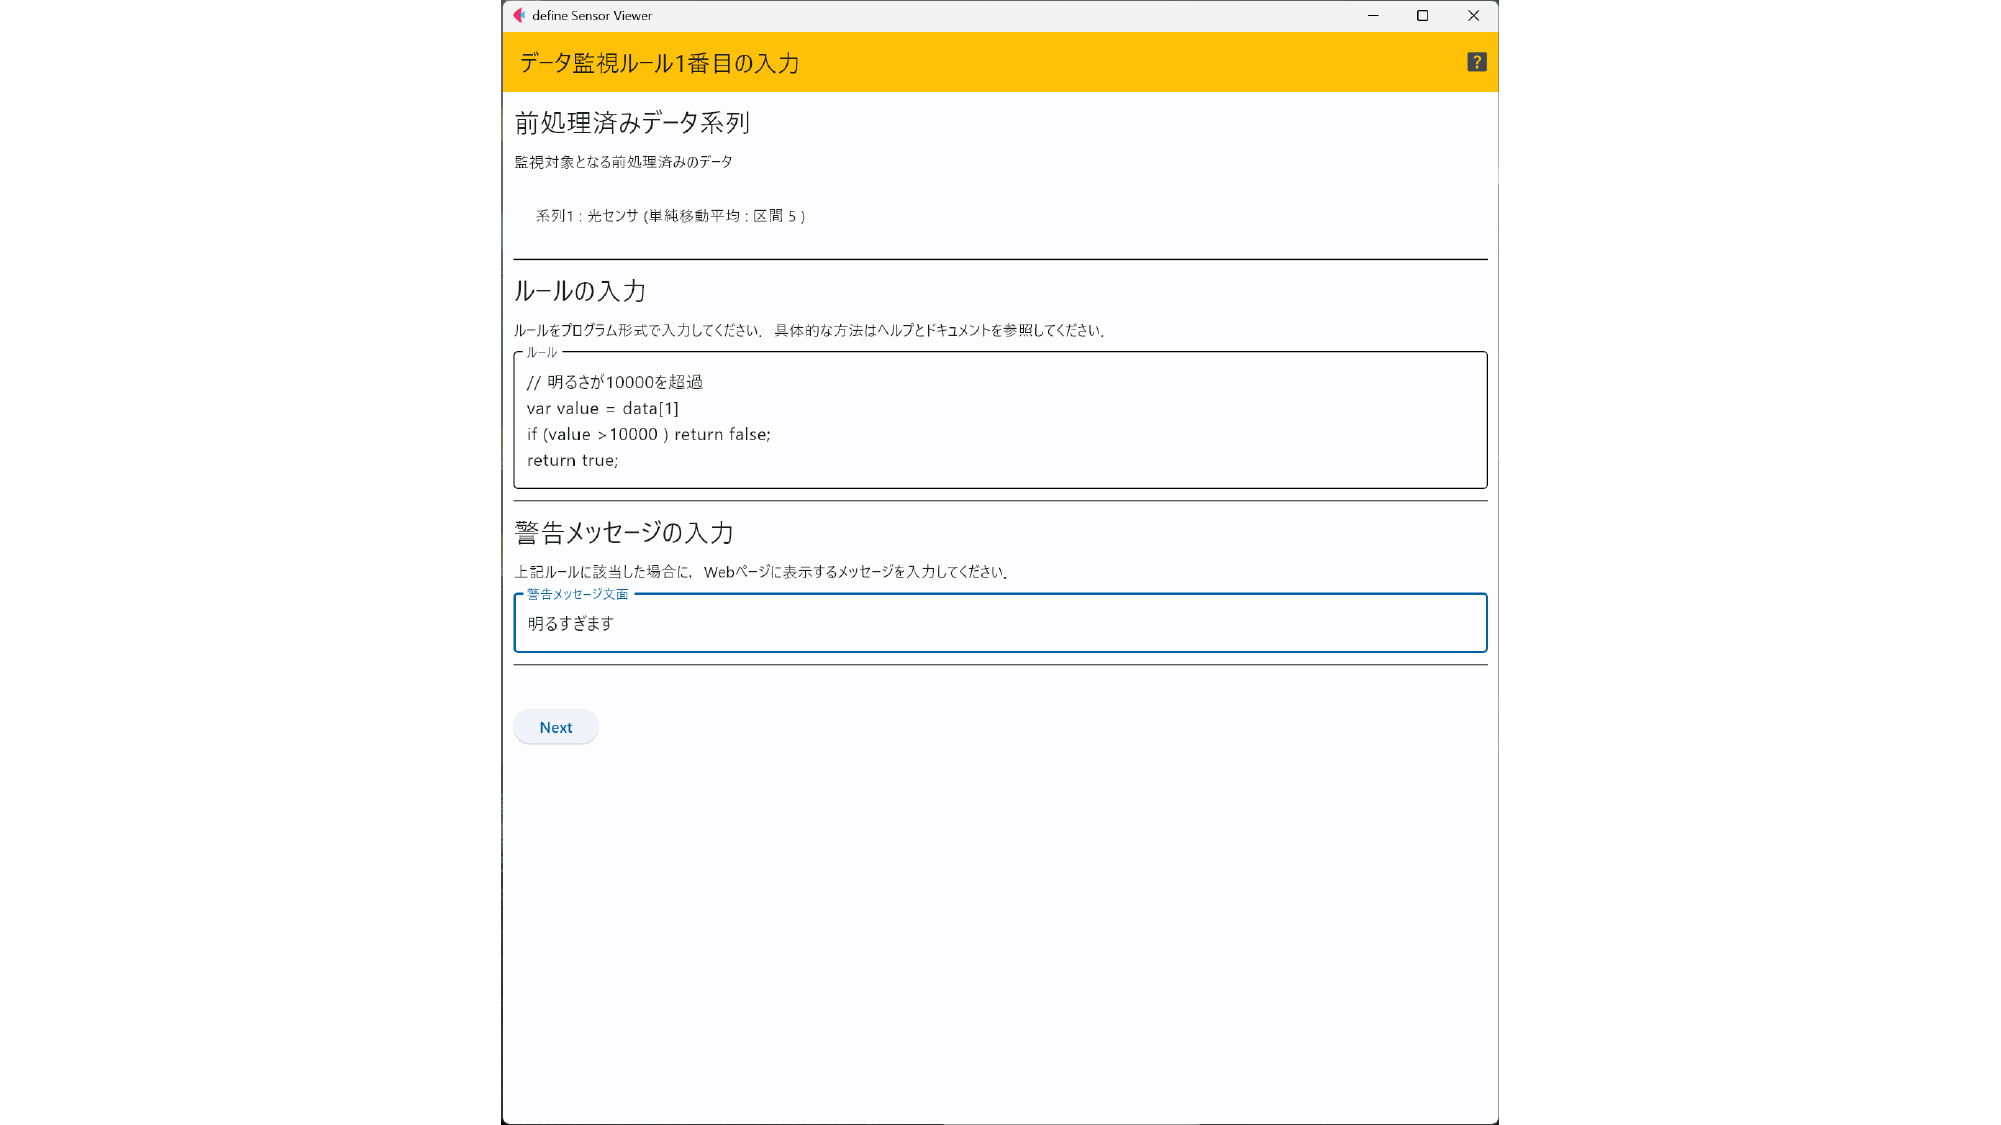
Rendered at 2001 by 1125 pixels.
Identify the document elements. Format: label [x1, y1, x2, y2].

picture [501, 0, 1499, 1125]
